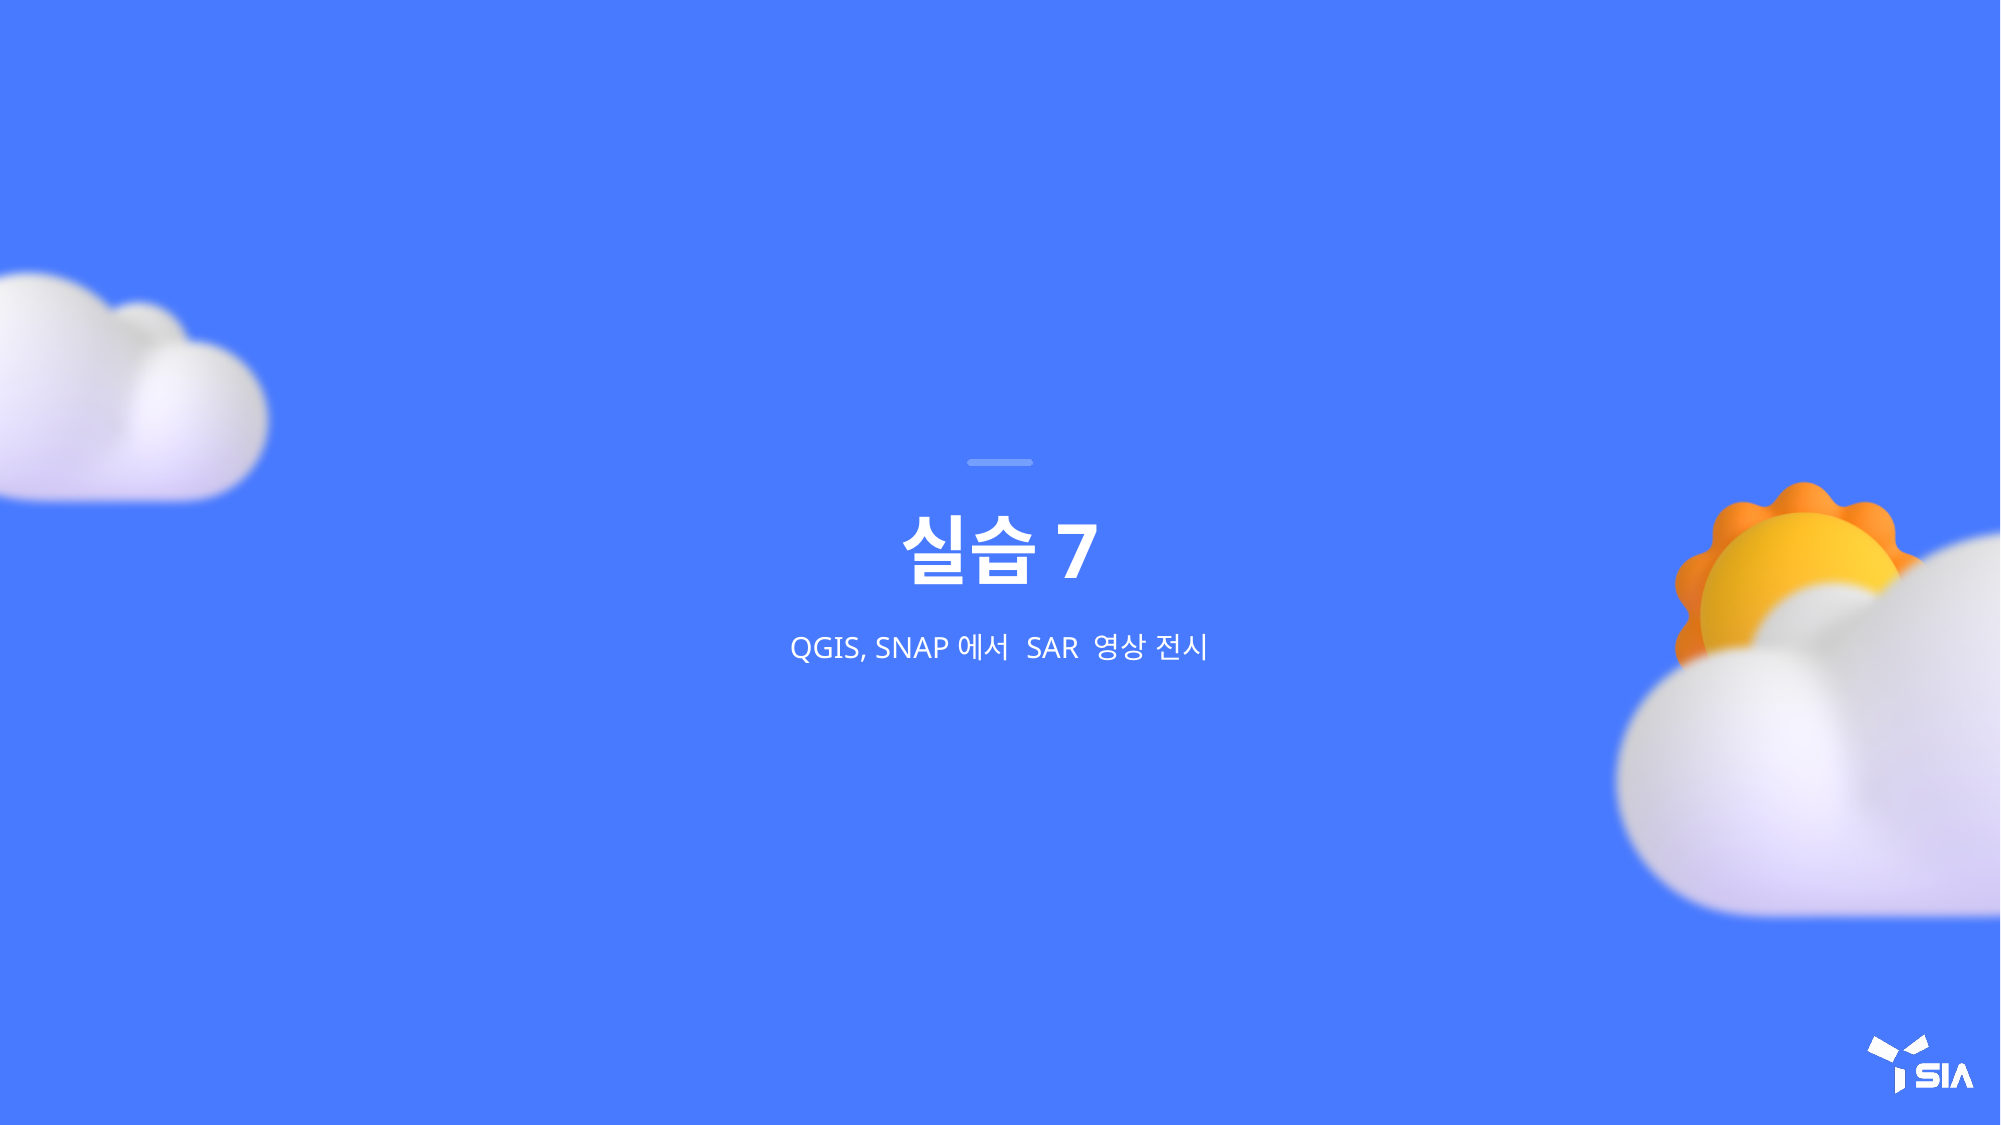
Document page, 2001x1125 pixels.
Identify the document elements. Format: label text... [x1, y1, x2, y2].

picture [0, 0, 2001, 1125]
title 실습7 [95, 491, 1905, 606]
list QGIS, SNAP에서 SAR 영상 전시 [95, 622, 1905, 720]
